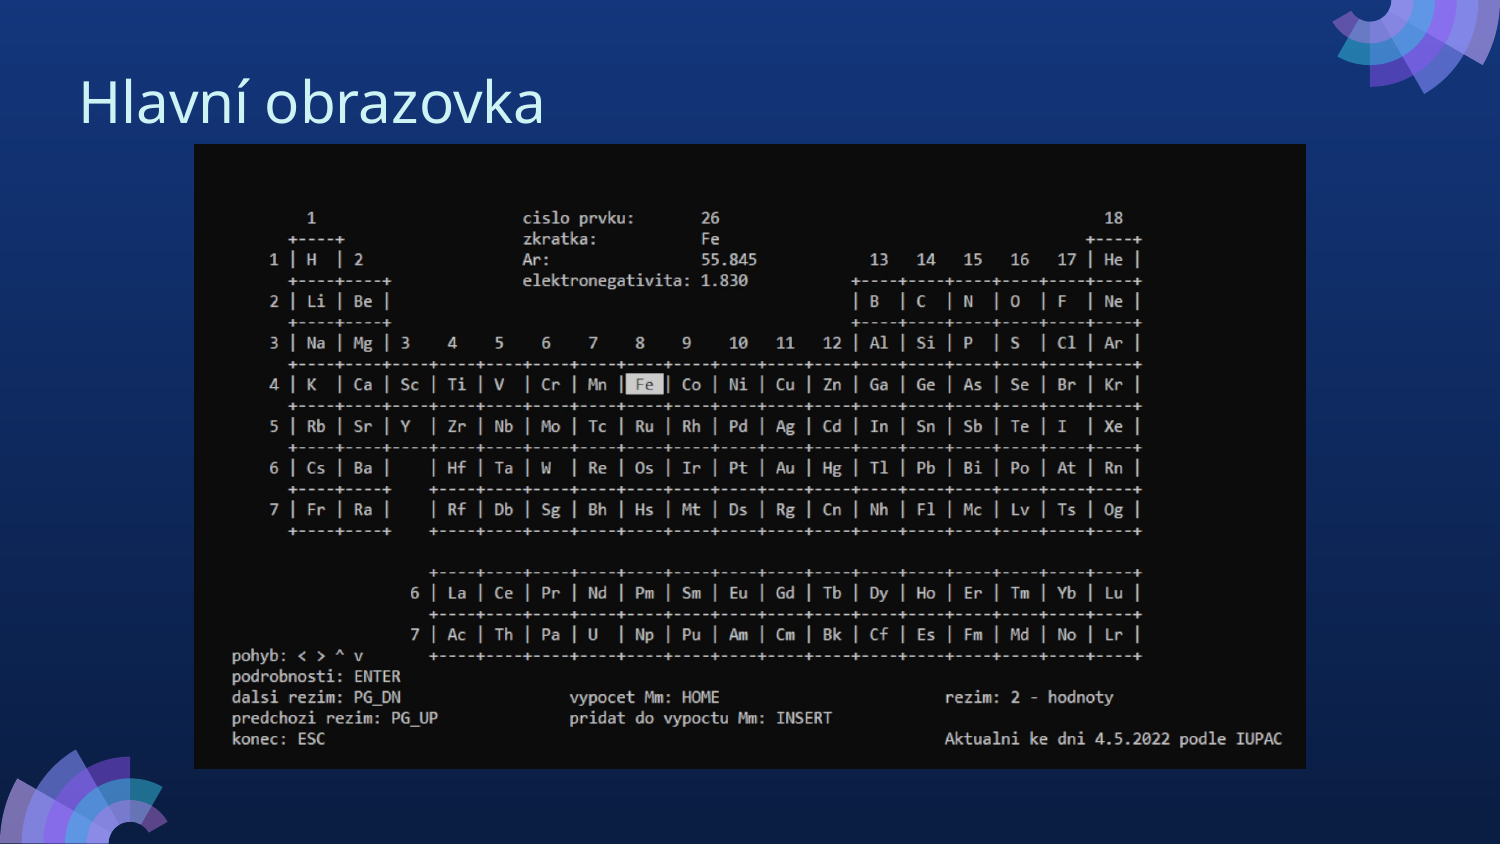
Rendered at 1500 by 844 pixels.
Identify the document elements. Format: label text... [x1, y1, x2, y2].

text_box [193, 143, 1307, 770]
title Hlavní obrazovka [63, 49, 1327, 144]
